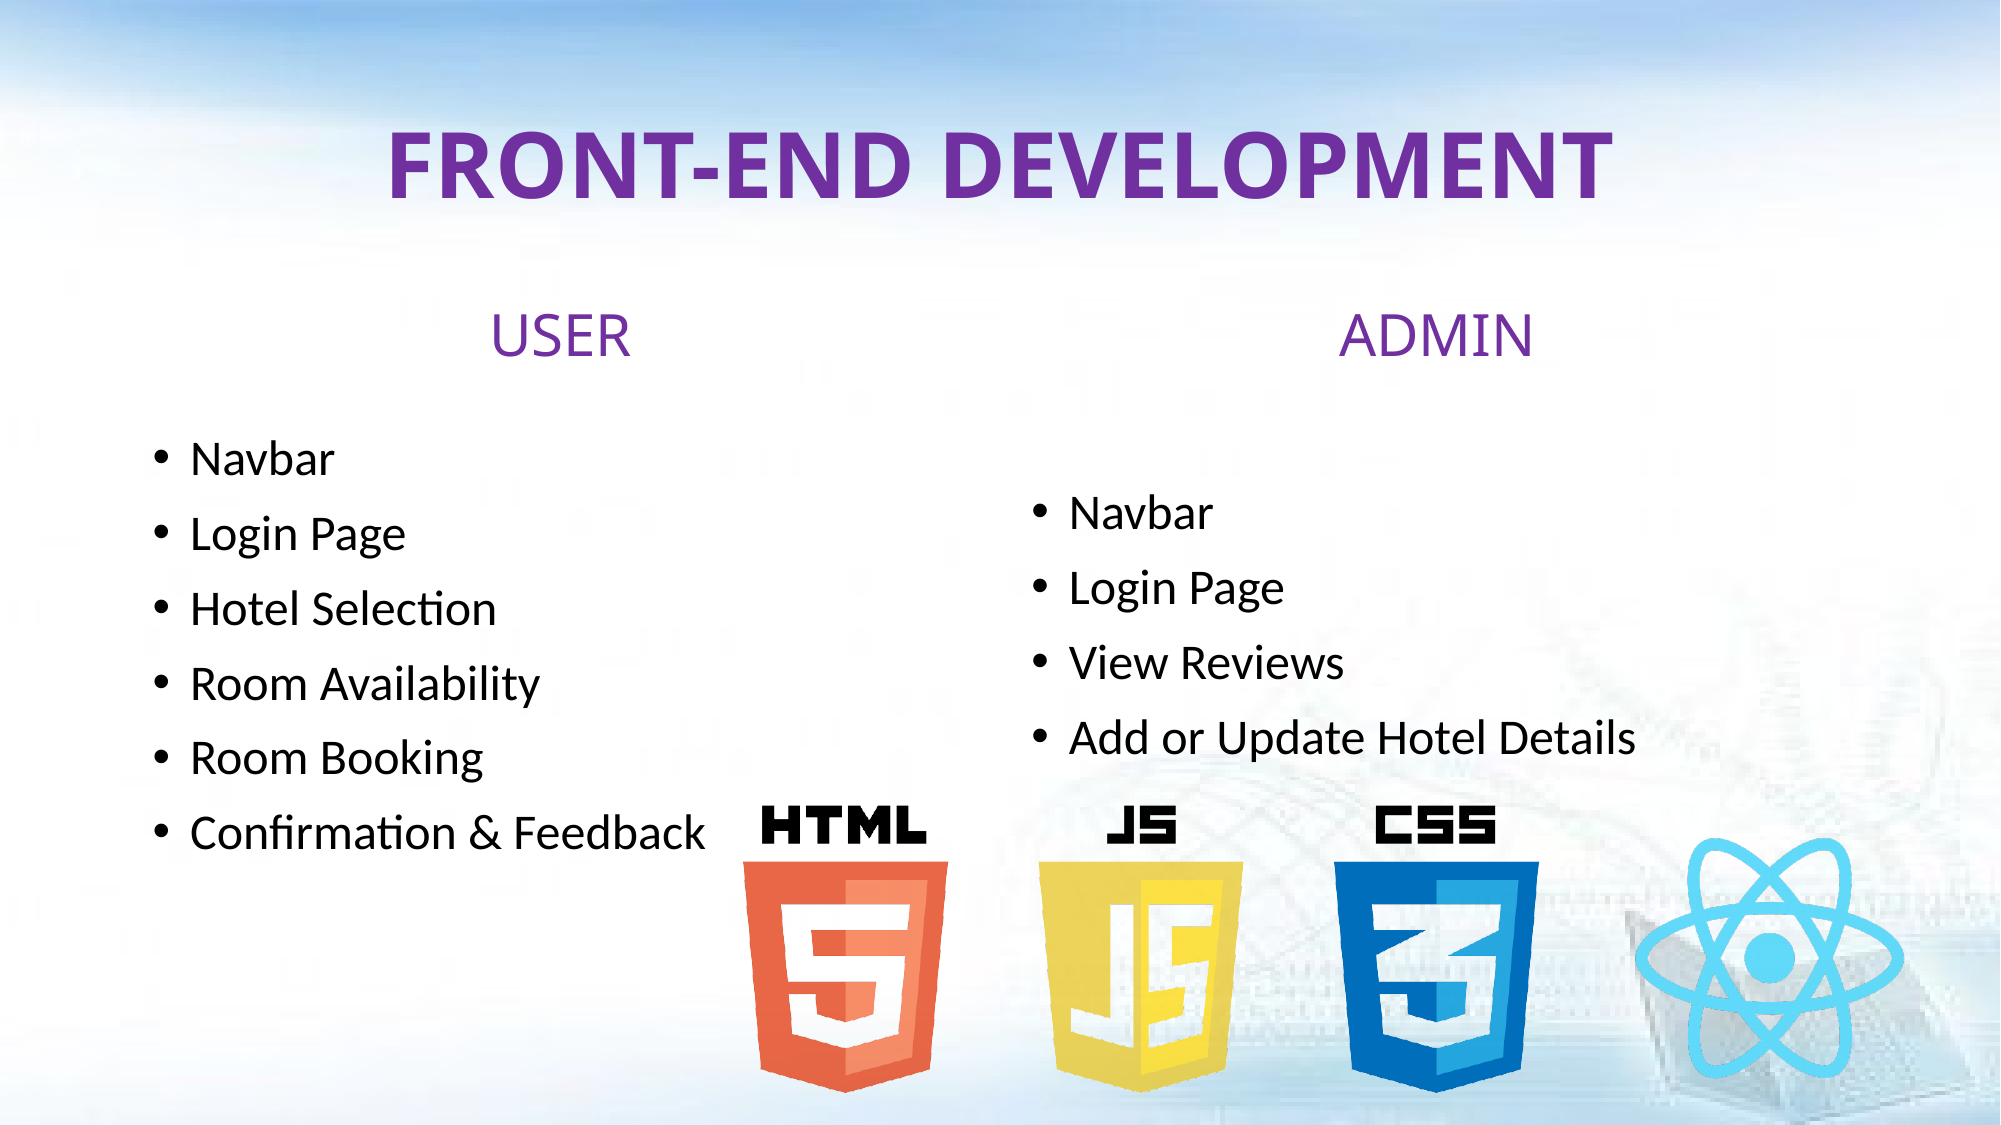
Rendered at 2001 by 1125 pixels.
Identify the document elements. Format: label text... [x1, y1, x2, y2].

list USER [137, 275, 984, 377]
list Navbar Login Page Hotel Selection Room Availability Room Booking Confirmation & Feedback [137, 425, 984, 1030]
title FRONT-END DEVELOPMENT [137, 59, 1863, 278]
picture [700, 766, 2000, 1122]
list ADMIN [1012, 275, 1863, 377]
list Navbar Login Page View Reviews Add or Update Hotel Details [1016, 479, 1867, 795]
title COMPONENTS USED: [0, 0, 2000, 1125]
